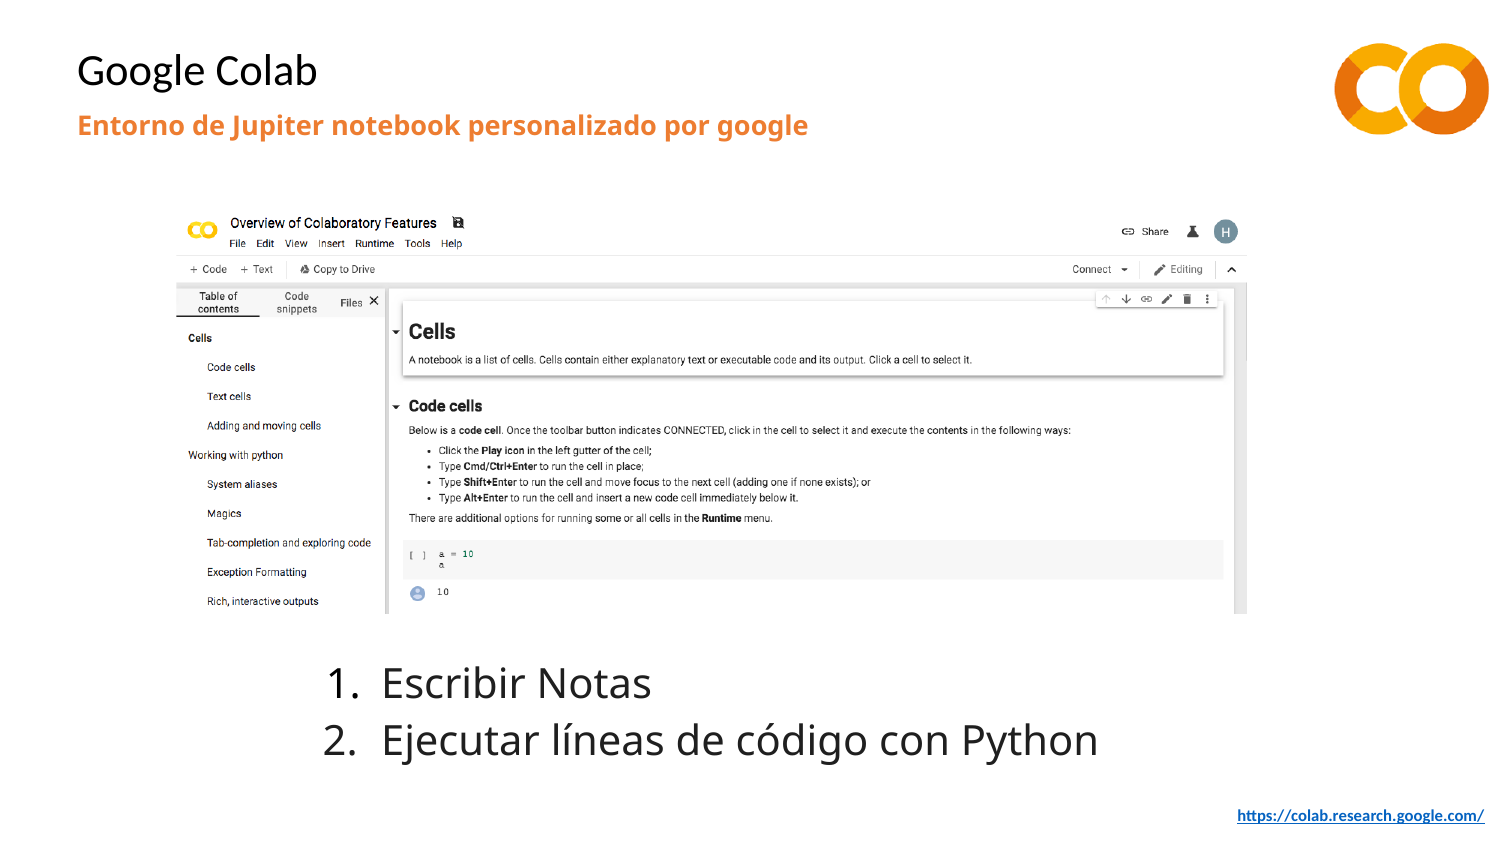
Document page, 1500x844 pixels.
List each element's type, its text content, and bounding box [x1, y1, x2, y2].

title Google Colab Entorno de Jupiter notebook personalizado por google [65, 40, 1360, 204]
picture [176, 207, 1248, 615]
text_box https://colab.research.google.com/ [1007, 793, 1500, 836]
text_box Escribir Notas Ejecutar líneas de código con Python [291, 634, 1239, 779]
picture [1321, 0, 1500, 179]
